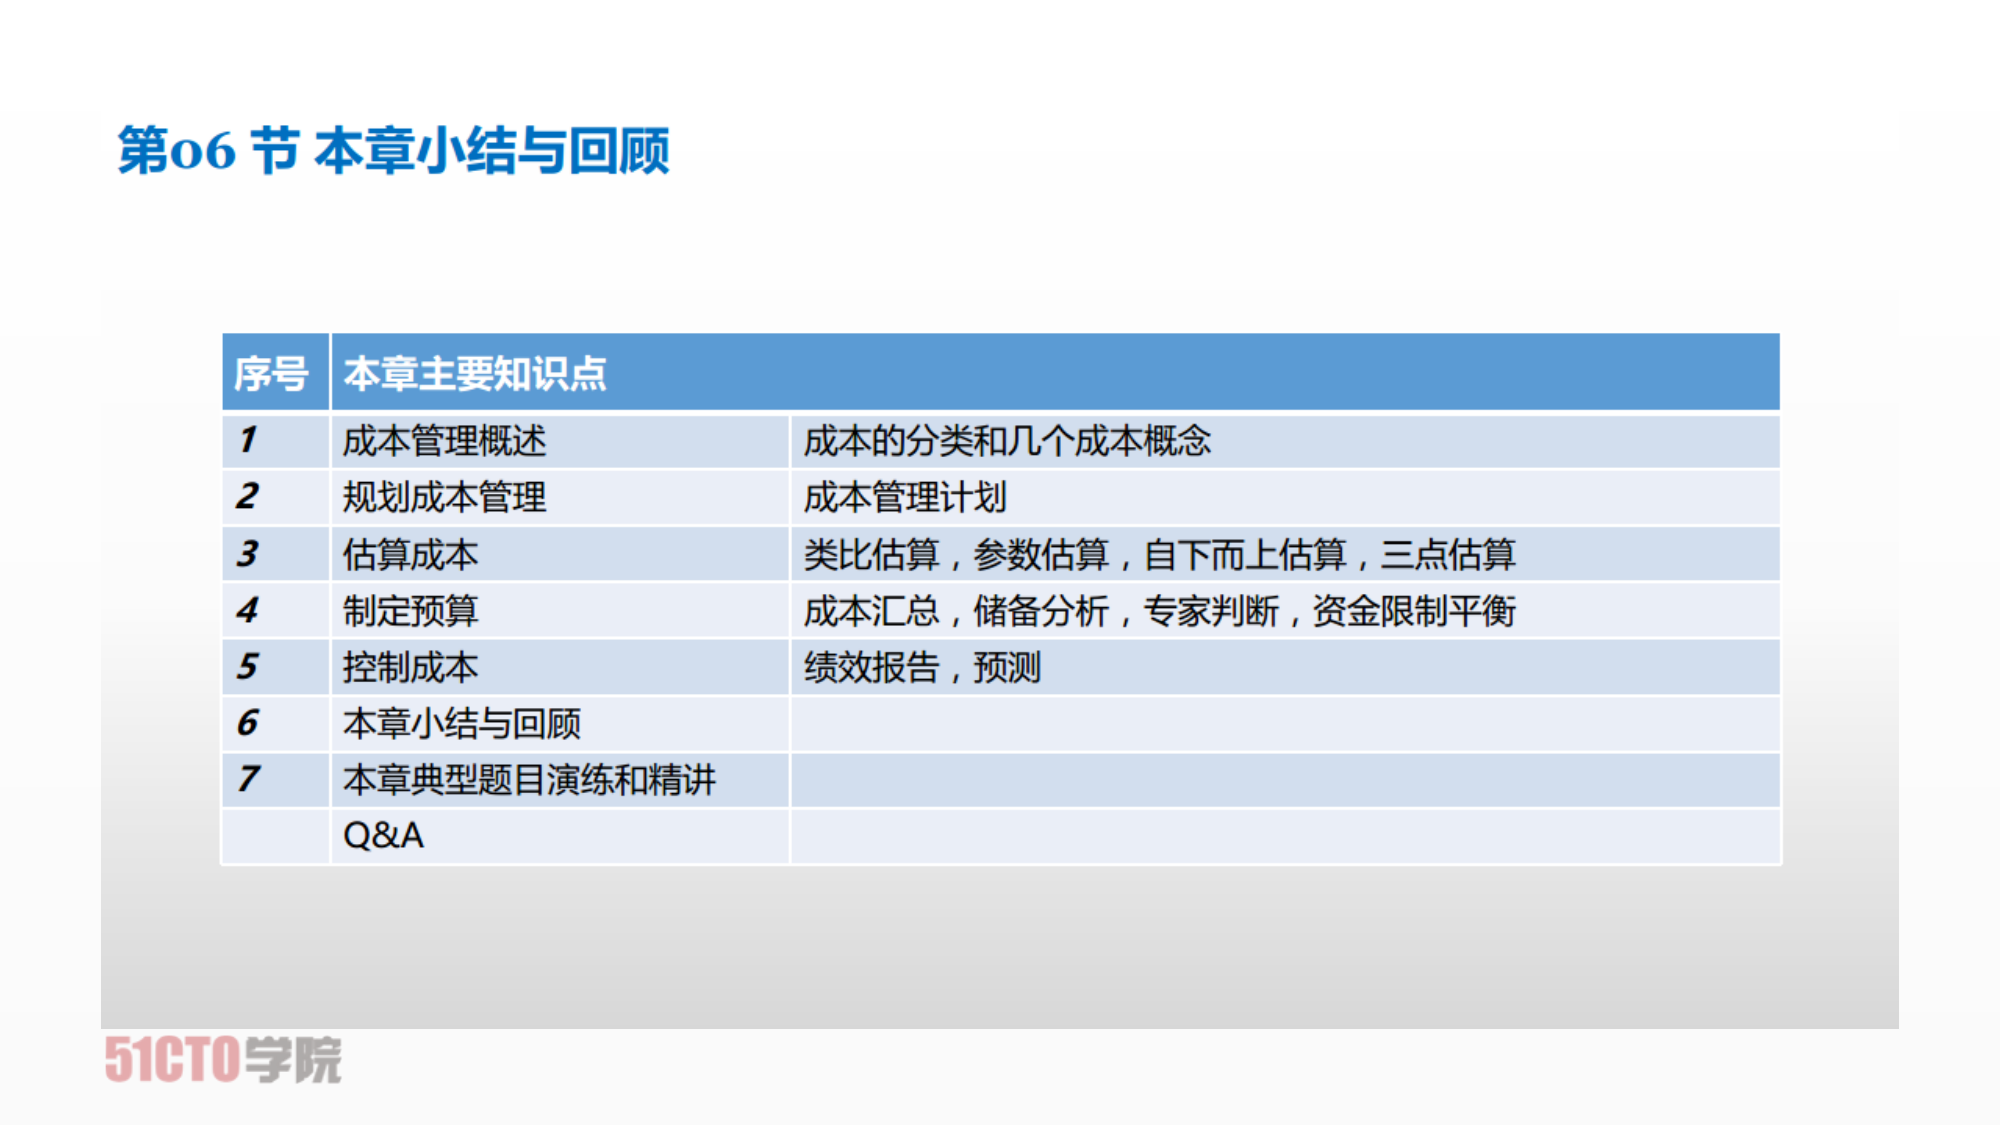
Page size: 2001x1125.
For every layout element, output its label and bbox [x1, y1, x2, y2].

picture [45, 95, 1899, 1107]
